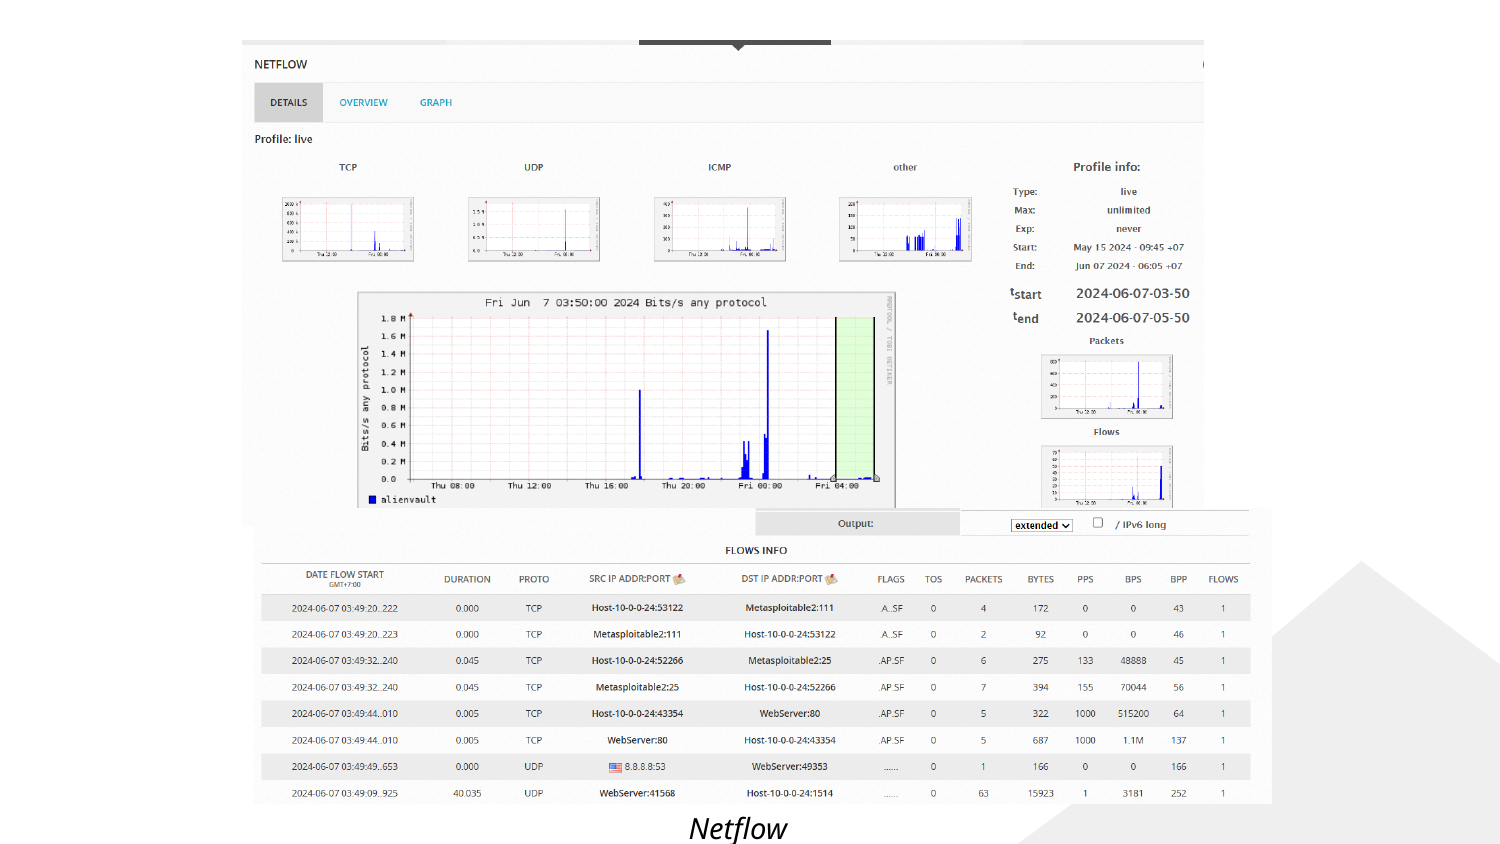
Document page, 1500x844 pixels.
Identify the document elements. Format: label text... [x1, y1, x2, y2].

picture [242, 40, 1273, 804]
text_box Netflow [673, 812, 899, 844]
